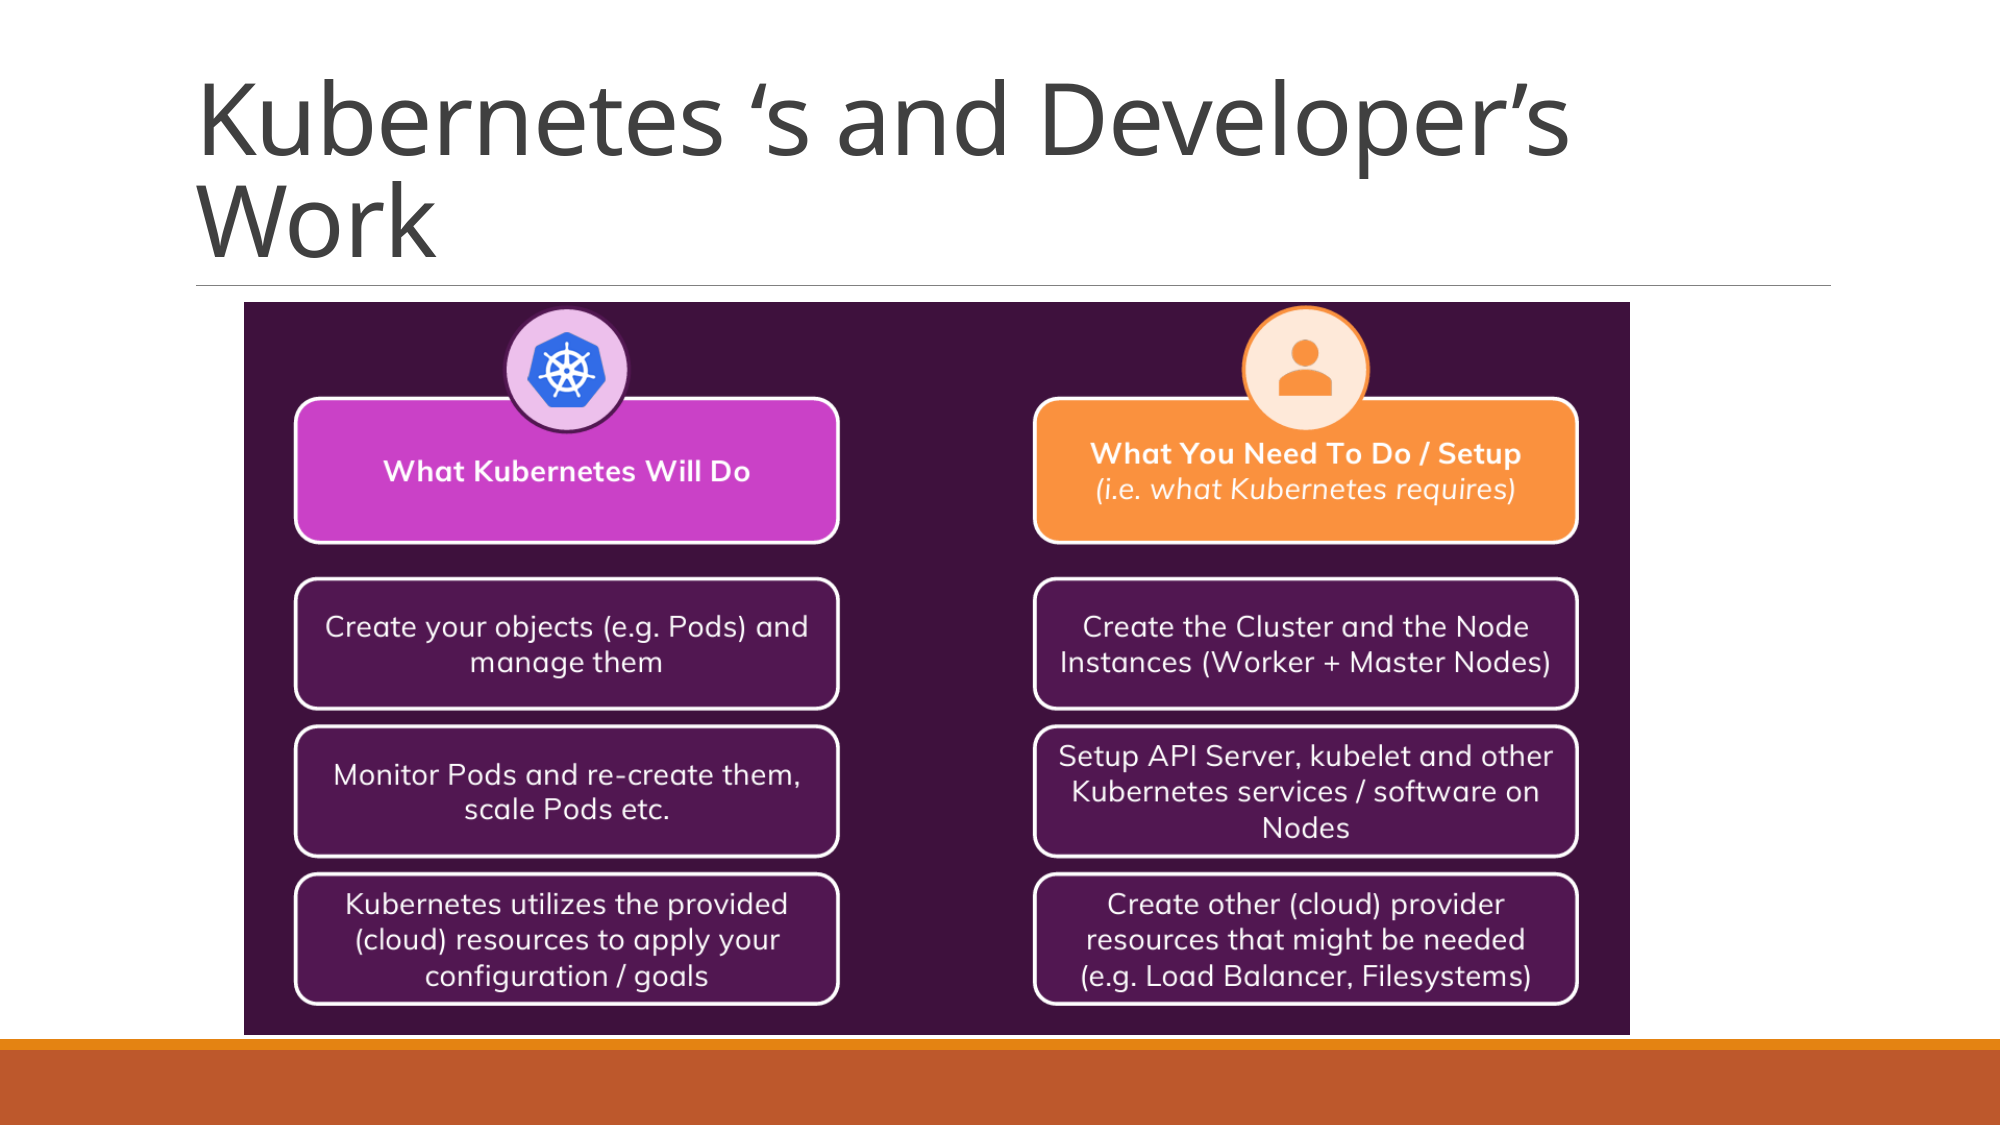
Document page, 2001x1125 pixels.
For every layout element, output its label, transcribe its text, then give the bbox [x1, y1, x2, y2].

title Kubernetes ‘s and Developer’s Work [180, 47, 1830, 285]
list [243, 302, 1630, 1036]
